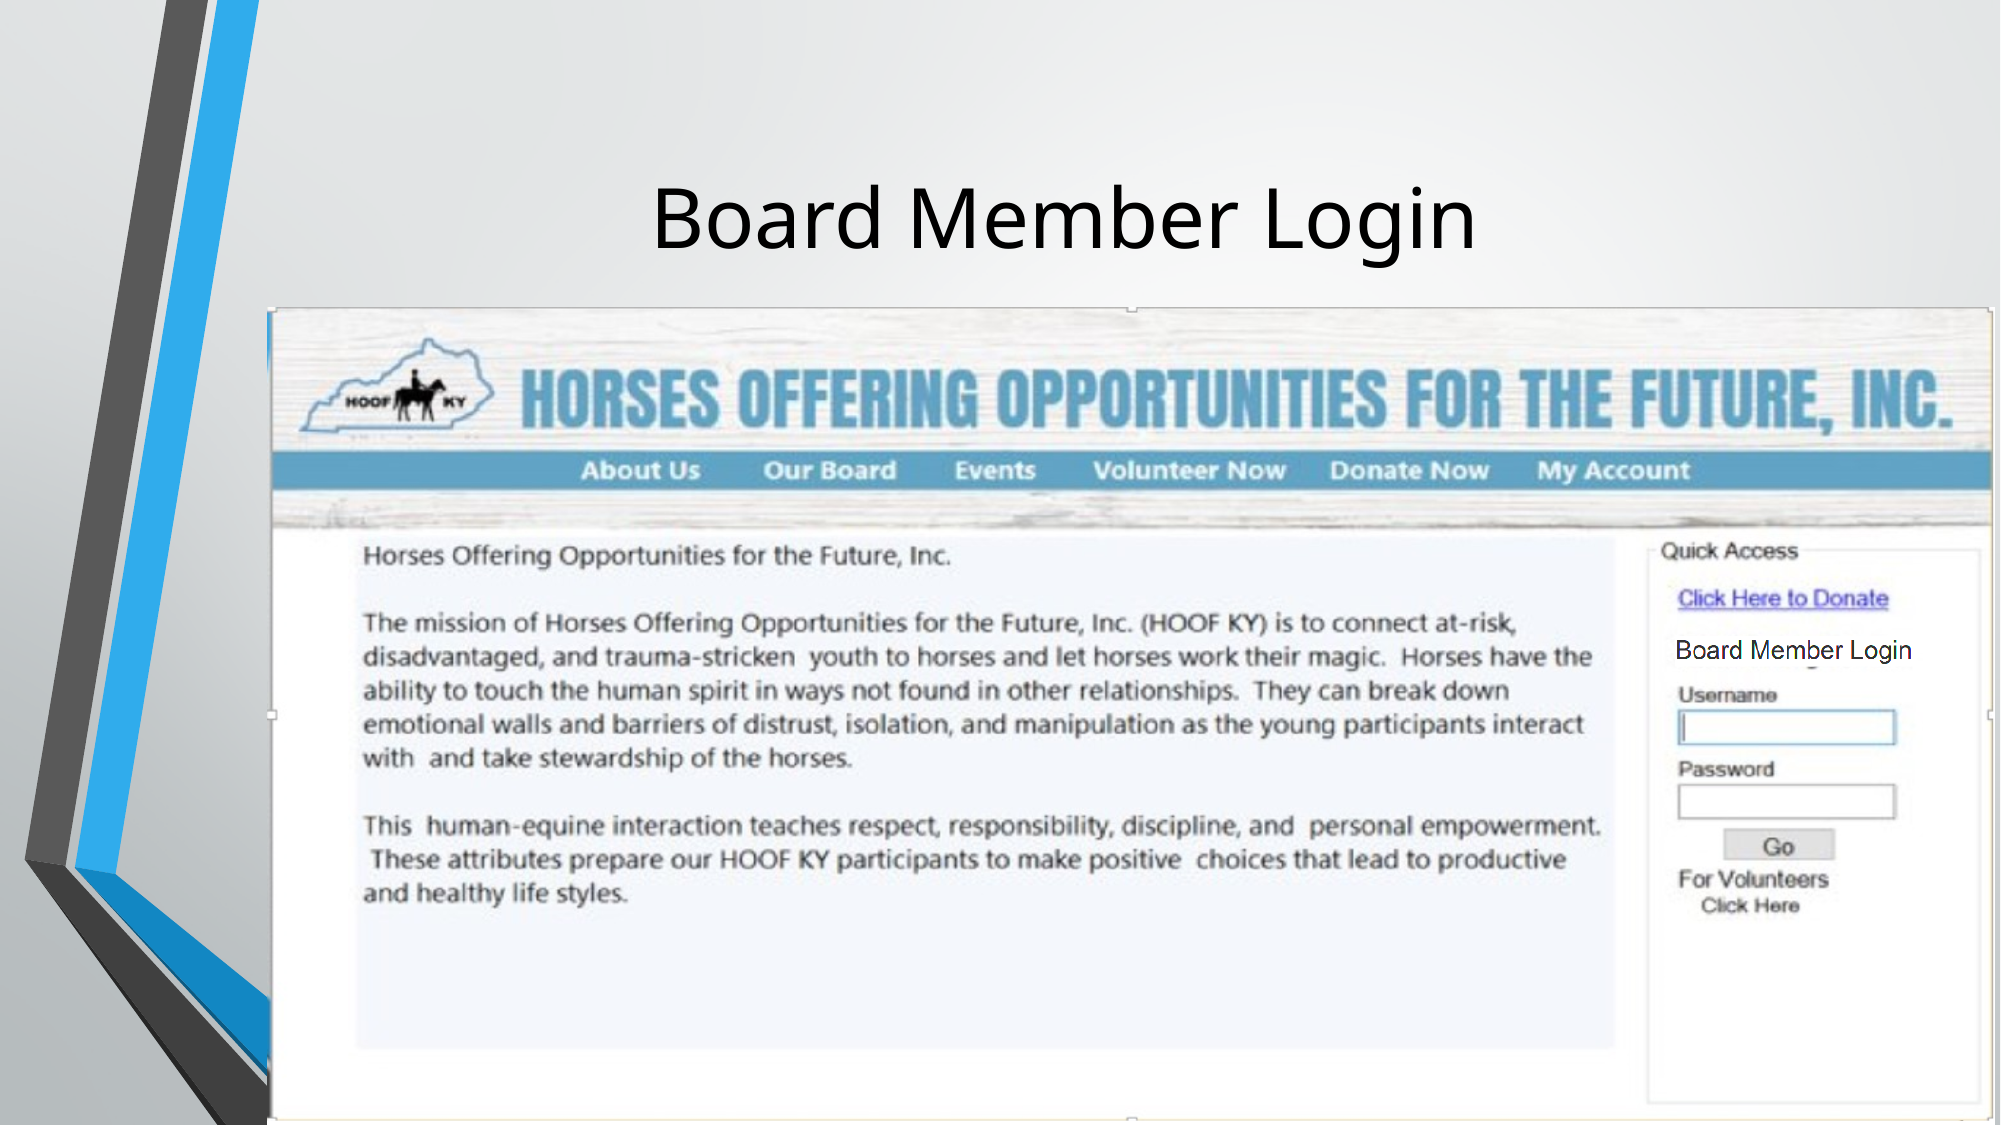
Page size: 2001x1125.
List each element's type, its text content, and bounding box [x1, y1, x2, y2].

title Board Member Login [243, 112, 1887, 318]
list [267, 307, 1995, 1125]
